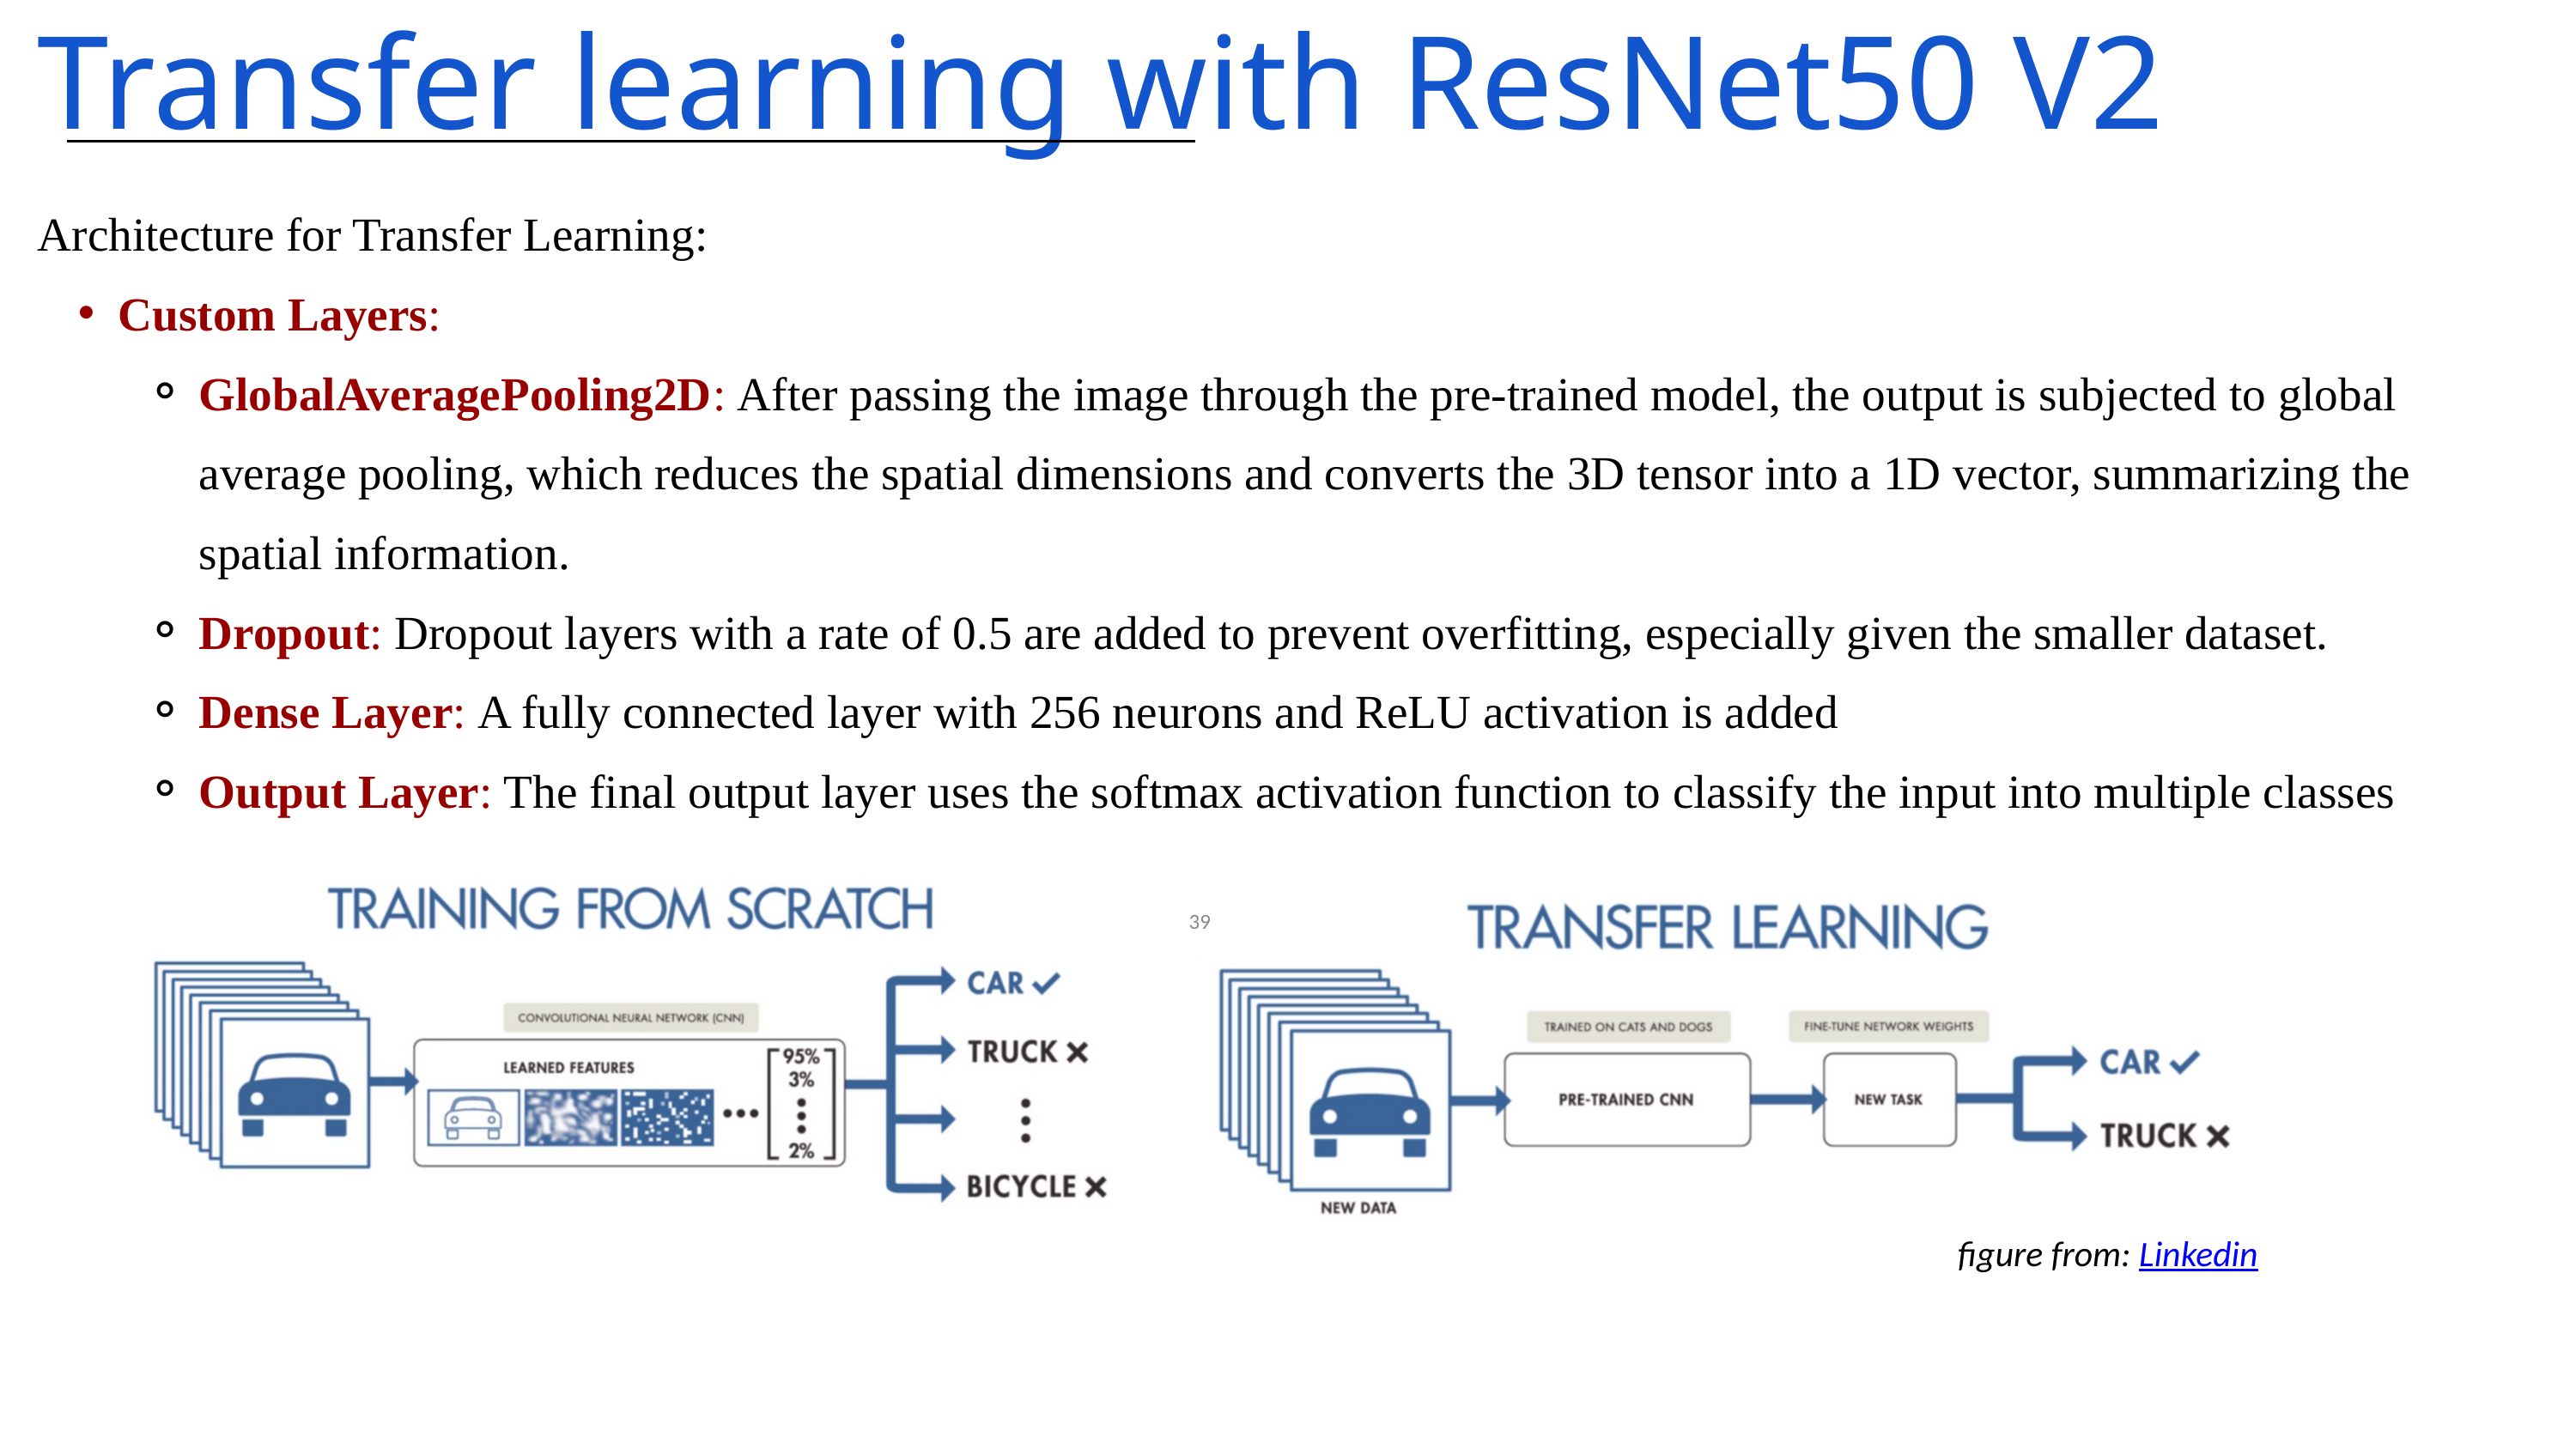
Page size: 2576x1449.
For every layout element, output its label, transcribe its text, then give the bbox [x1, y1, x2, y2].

text_box [144, 898, 1117, 1218]
text_box Transfer learning with ResNet50 V2 [37, 0, 2354, 155]
slide_number ‹#› [922, 894, 1224, 947]
text_box figure from: Linkedin [1945, 1217, 2491, 1287]
text_box Architecture for Transfer Learning: Custom Layers: GlobalAveragePooling2D: After passing the image through the pre-trained model, the output is subjected to global average pooling, which reduces the spatial dimensions and converts the 3D tensor into a 1D vector, summarizing the spatial information. Dropout: Dropout layers with a rate of 0.5 are added to prevent overfitting, especially given the smaller dataset. Dense Layer: A fully connected layer with 256 neurons and ReLU activation is added Output Layer: The final output layer uses the softmax activation function to classify the input into multiple classes [37, 181, 2539, 898]
text_box [1198, 898, 2232, 1218]
